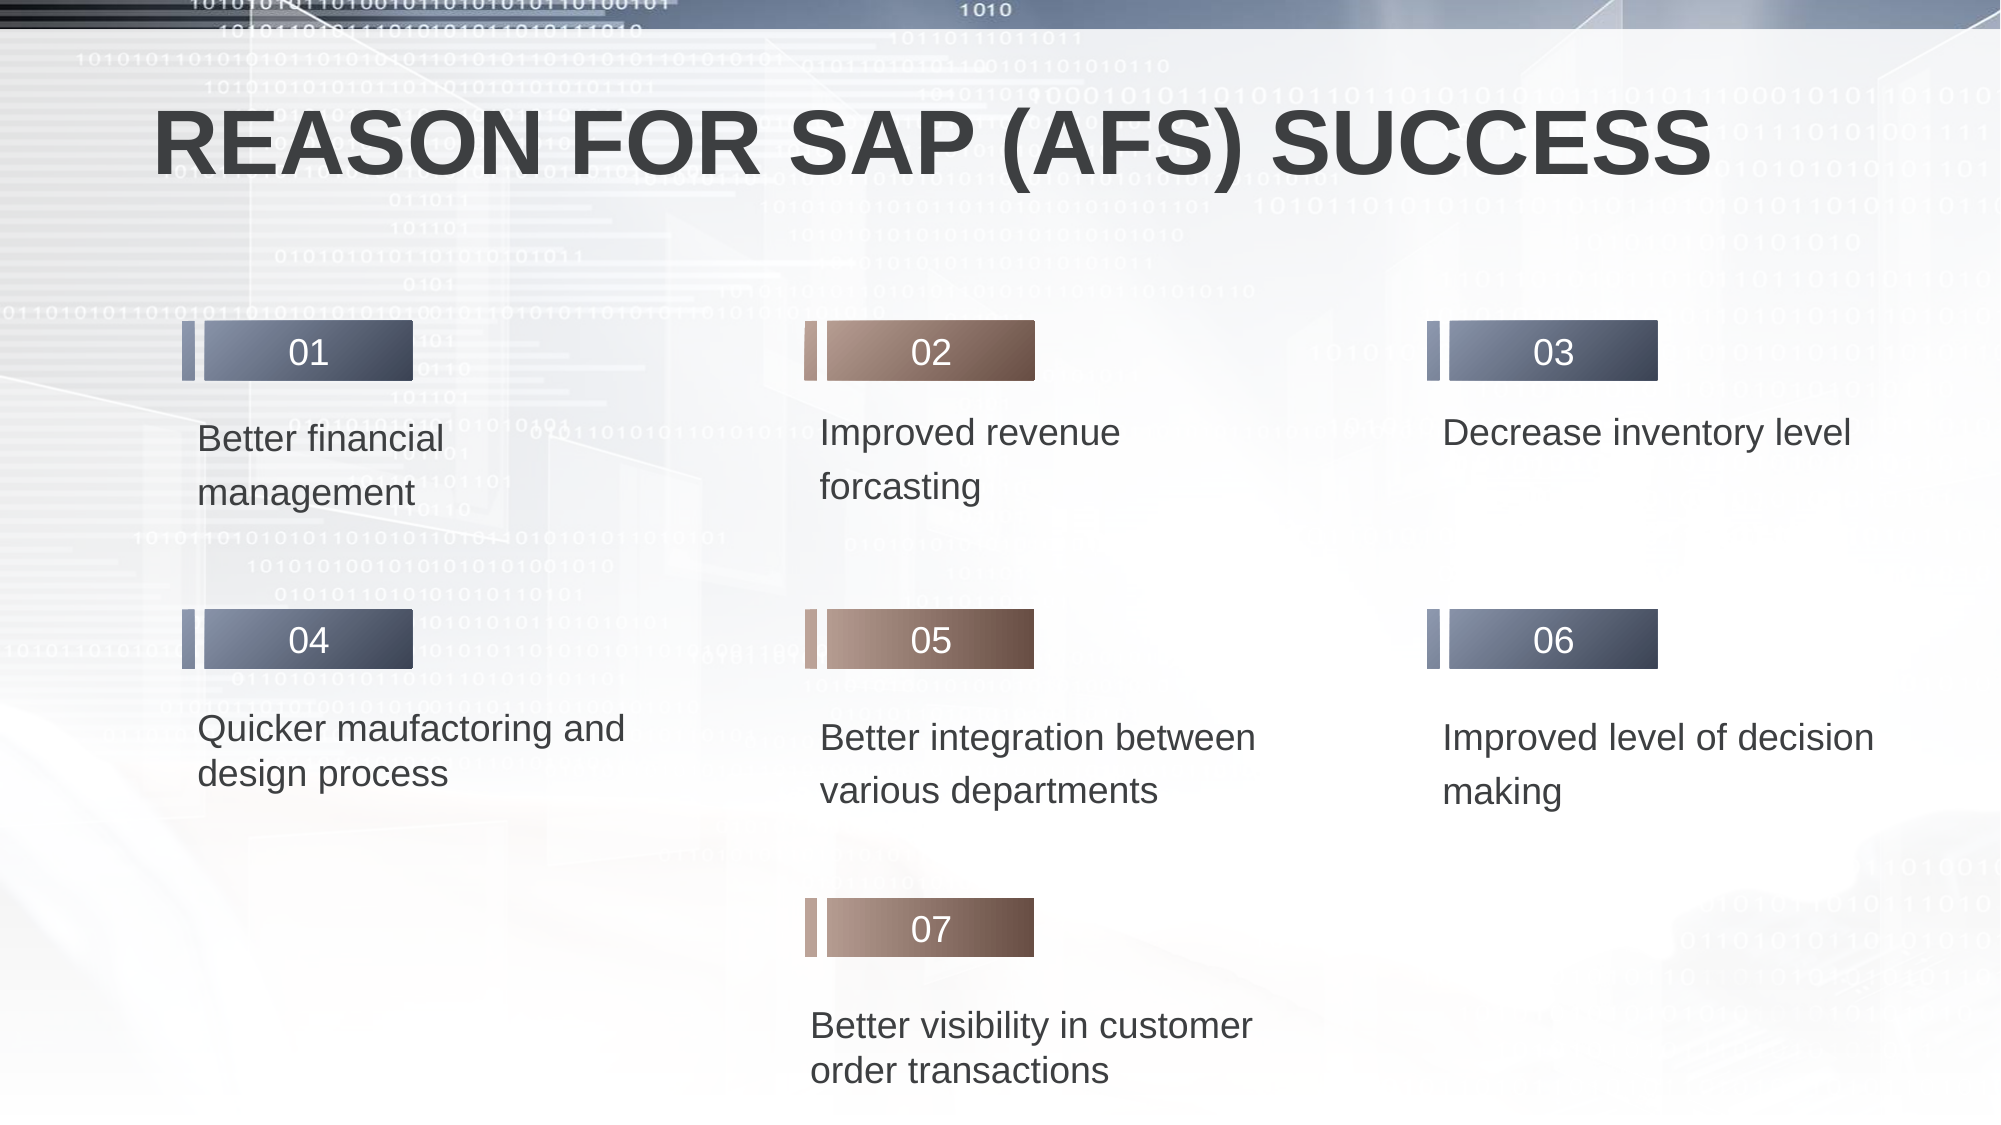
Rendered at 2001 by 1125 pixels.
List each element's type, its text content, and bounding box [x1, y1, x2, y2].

text_box Better visibility in customer order transactions [795, 993, 1320, 1099]
text_box 04 [204, 609, 413, 669]
text_box 04 [182, 609, 195, 669]
text_box Better financial management [182, 397, 665, 558]
text_box 05 [804, 609, 817, 669]
text_box 07 [804, 897, 817, 957]
text_box Decrease inventory level [1427, 391, 1910, 552]
title REASON FOR SAP (AFS) SUCCESS [137, 59, 1863, 230]
text_box Improved revenue forcasting [804, 391, 1288, 552]
text_box 05 [827, 609, 1035, 669]
picture [0, 0, 2001, 1125]
text_box 02 [827, 320, 1035, 381]
text_box 02 [804, 320, 817, 381]
text_box 01 [182, 320, 195, 381]
text_box 06 [1427, 609, 1440, 669]
text_box 03 [1449, 320, 1658, 381]
text_box 07 [827, 897, 1035, 957]
text_box Improved level of decision making [1427, 696, 1910, 857]
text_box 03 [1427, 320, 1440, 381]
text_box Better integration between various departments [804, 696, 1288, 857]
text_box Quicker maufactoring and design process [182, 696, 666, 857]
text_box 06 [1449, 609, 1658, 669]
text_box 01 [204, 320, 413, 381]
